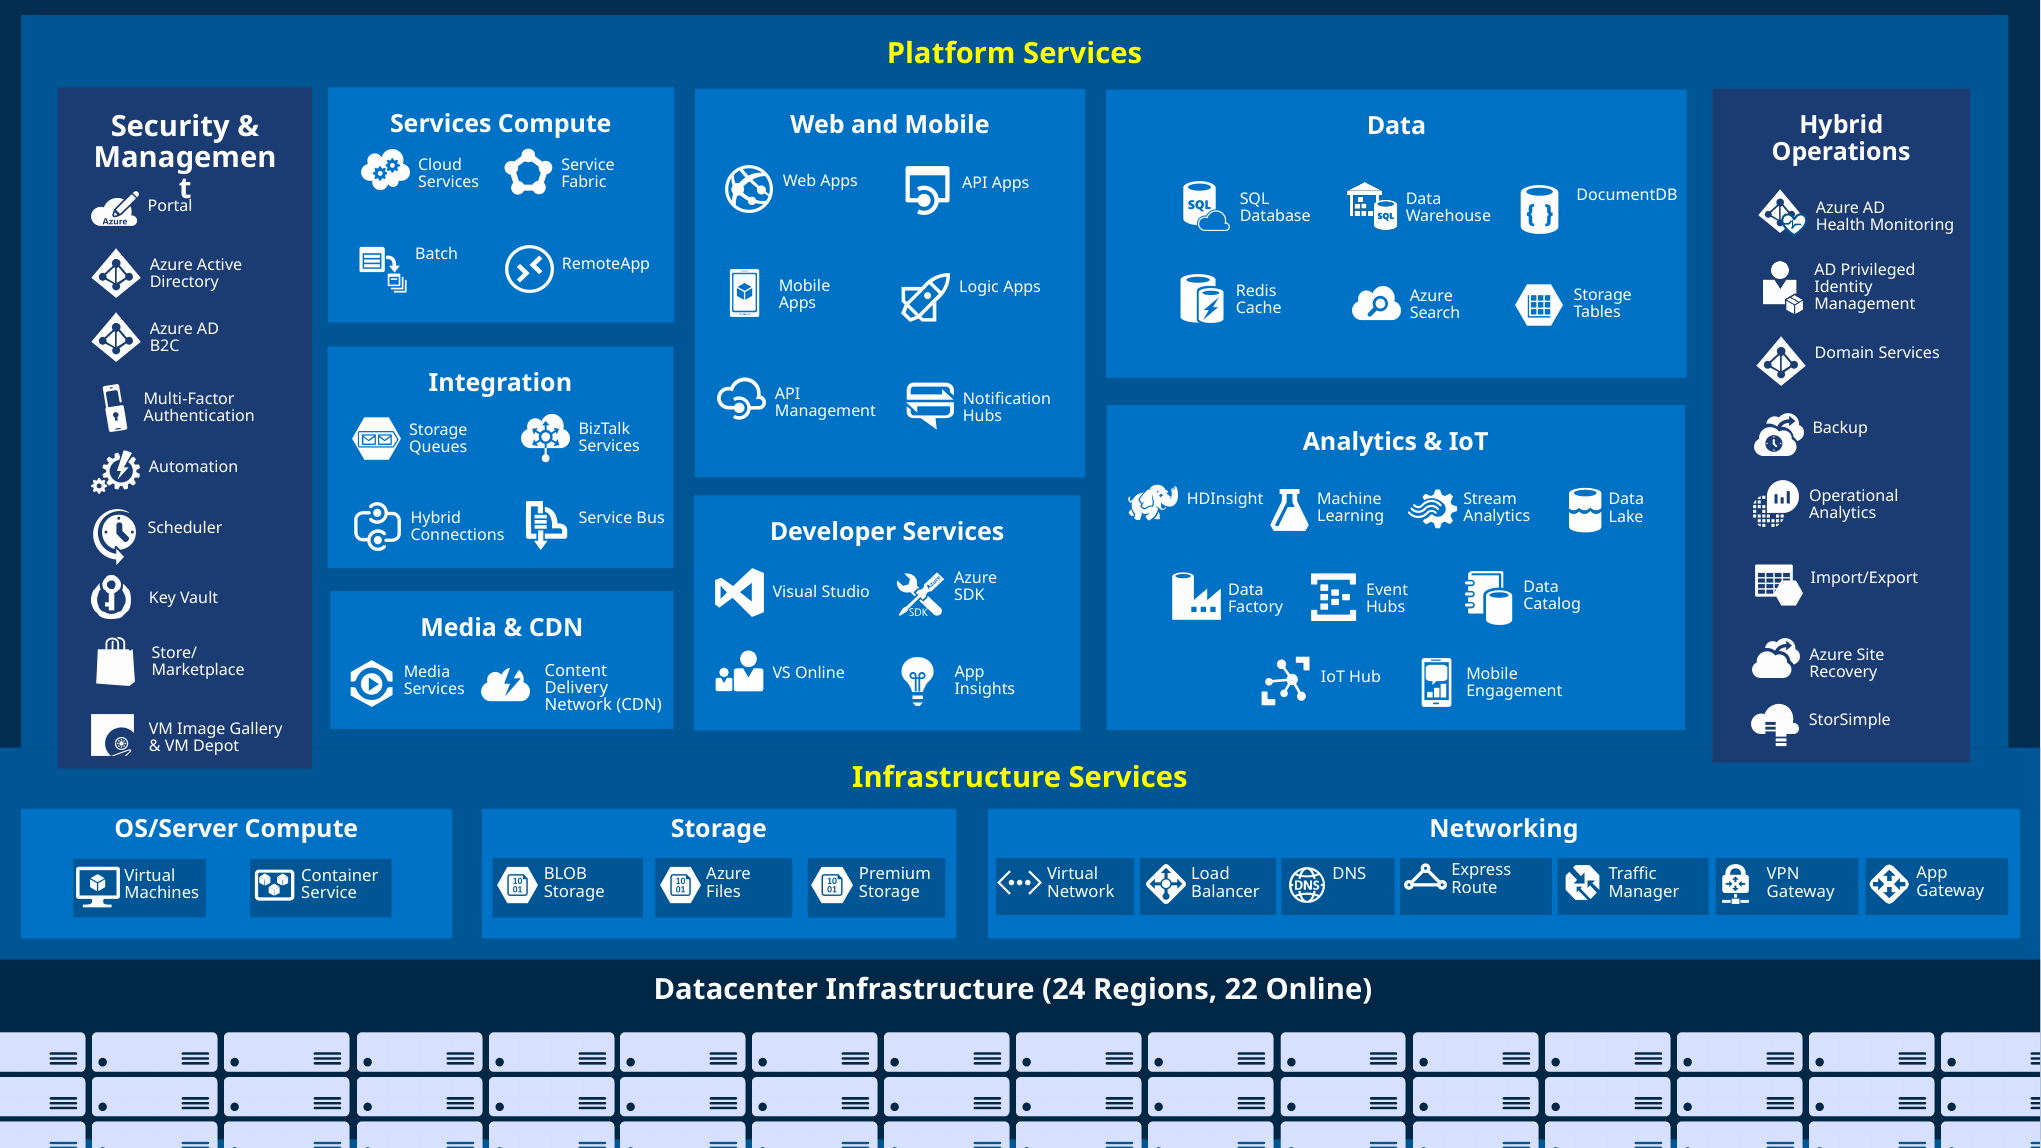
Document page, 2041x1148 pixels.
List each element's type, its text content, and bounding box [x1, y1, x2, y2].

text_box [1752, 634, 1918, 692]
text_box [1757, 189, 1925, 245]
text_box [91, 637, 260, 690]
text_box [91, 312, 259, 366]
text_box OS/Server Compute [20, 808, 453, 939]
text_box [1281, 857, 1395, 916]
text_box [91, 184, 256, 243]
text_box Datacenter Infrastructure (24 Regions, 22 Online) [0, 959, 2041, 1032]
text_box Storage [481, 808, 957, 939]
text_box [327, 87, 675, 323]
text_box [0, 0, 2041, 747]
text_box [91, 384, 252, 436]
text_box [91, 447, 258, 504]
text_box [1751, 701, 1918, 757]
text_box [249, 858, 392, 918]
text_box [91, 248, 259, 302]
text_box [1865, 857, 2009, 916]
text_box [1752, 480, 1918, 533]
text_box Networking [988, 808, 2021, 939]
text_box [1139, 857, 1277, 916]
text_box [492, 857, 644, 918]
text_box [807, 857, 946, 918]
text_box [0, 1032, 2041, 1148]
text_box Hybrid Operations [1712, 88, 1970, 763]
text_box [73, 858, 207, 918]
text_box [91, 714, 258, 766]
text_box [693, 495, 1081, 731]
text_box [1105, 89, 1687, 378]
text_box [655, 857, 793, 918]
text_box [1399, 855, 1553, 916]
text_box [694, 88, 1086, 478]
text_box Security & Management [58, 87, 313, 769]
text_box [1762, 256, 1923, 314]
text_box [1754, 410, 1921, 466]
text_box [87, 509, 256, 565]
text_box Platform Services [20, 15, 2009, 747]
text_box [1715, 857, 1859, 916]
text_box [330, 590, 674, 730]
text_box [995, 857, 1135, 916]
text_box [327, 346, 687, 569]
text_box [1106, 404, 1717, 731]
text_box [1557, 857, 1709, 916]
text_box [1754, 561, 1919, 615]
text_box Infrastructure Services [0, 747, 2041, 959]
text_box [91, 575, 258, 636]
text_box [1756, 336, 1923, 390]
